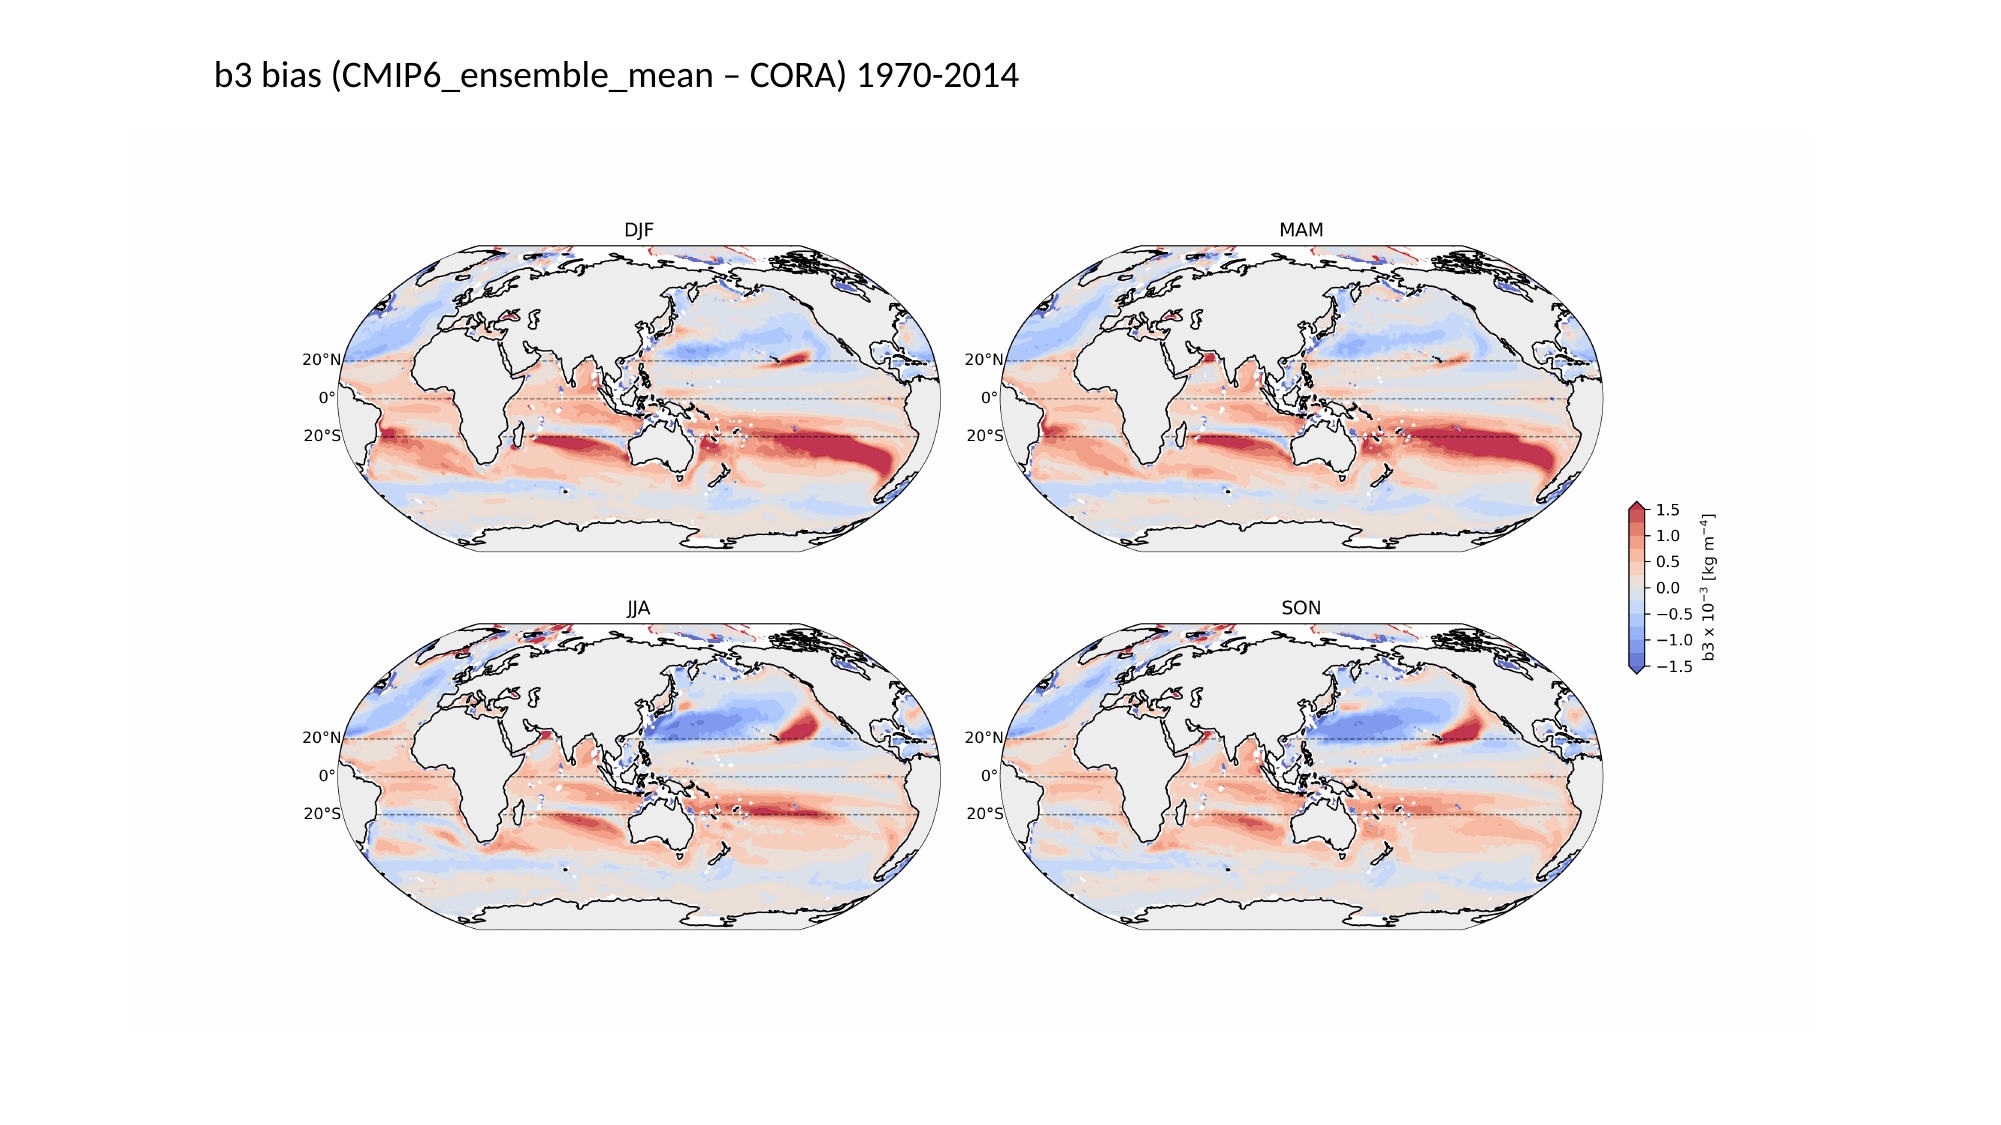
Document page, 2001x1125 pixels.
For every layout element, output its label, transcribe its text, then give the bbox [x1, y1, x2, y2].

text_box b3 bias (CMIP6_ensemble_mean – CORA) 1970-2014 [199, 42, 1147, 103]
picture [127, 133, 1813, 1033]
